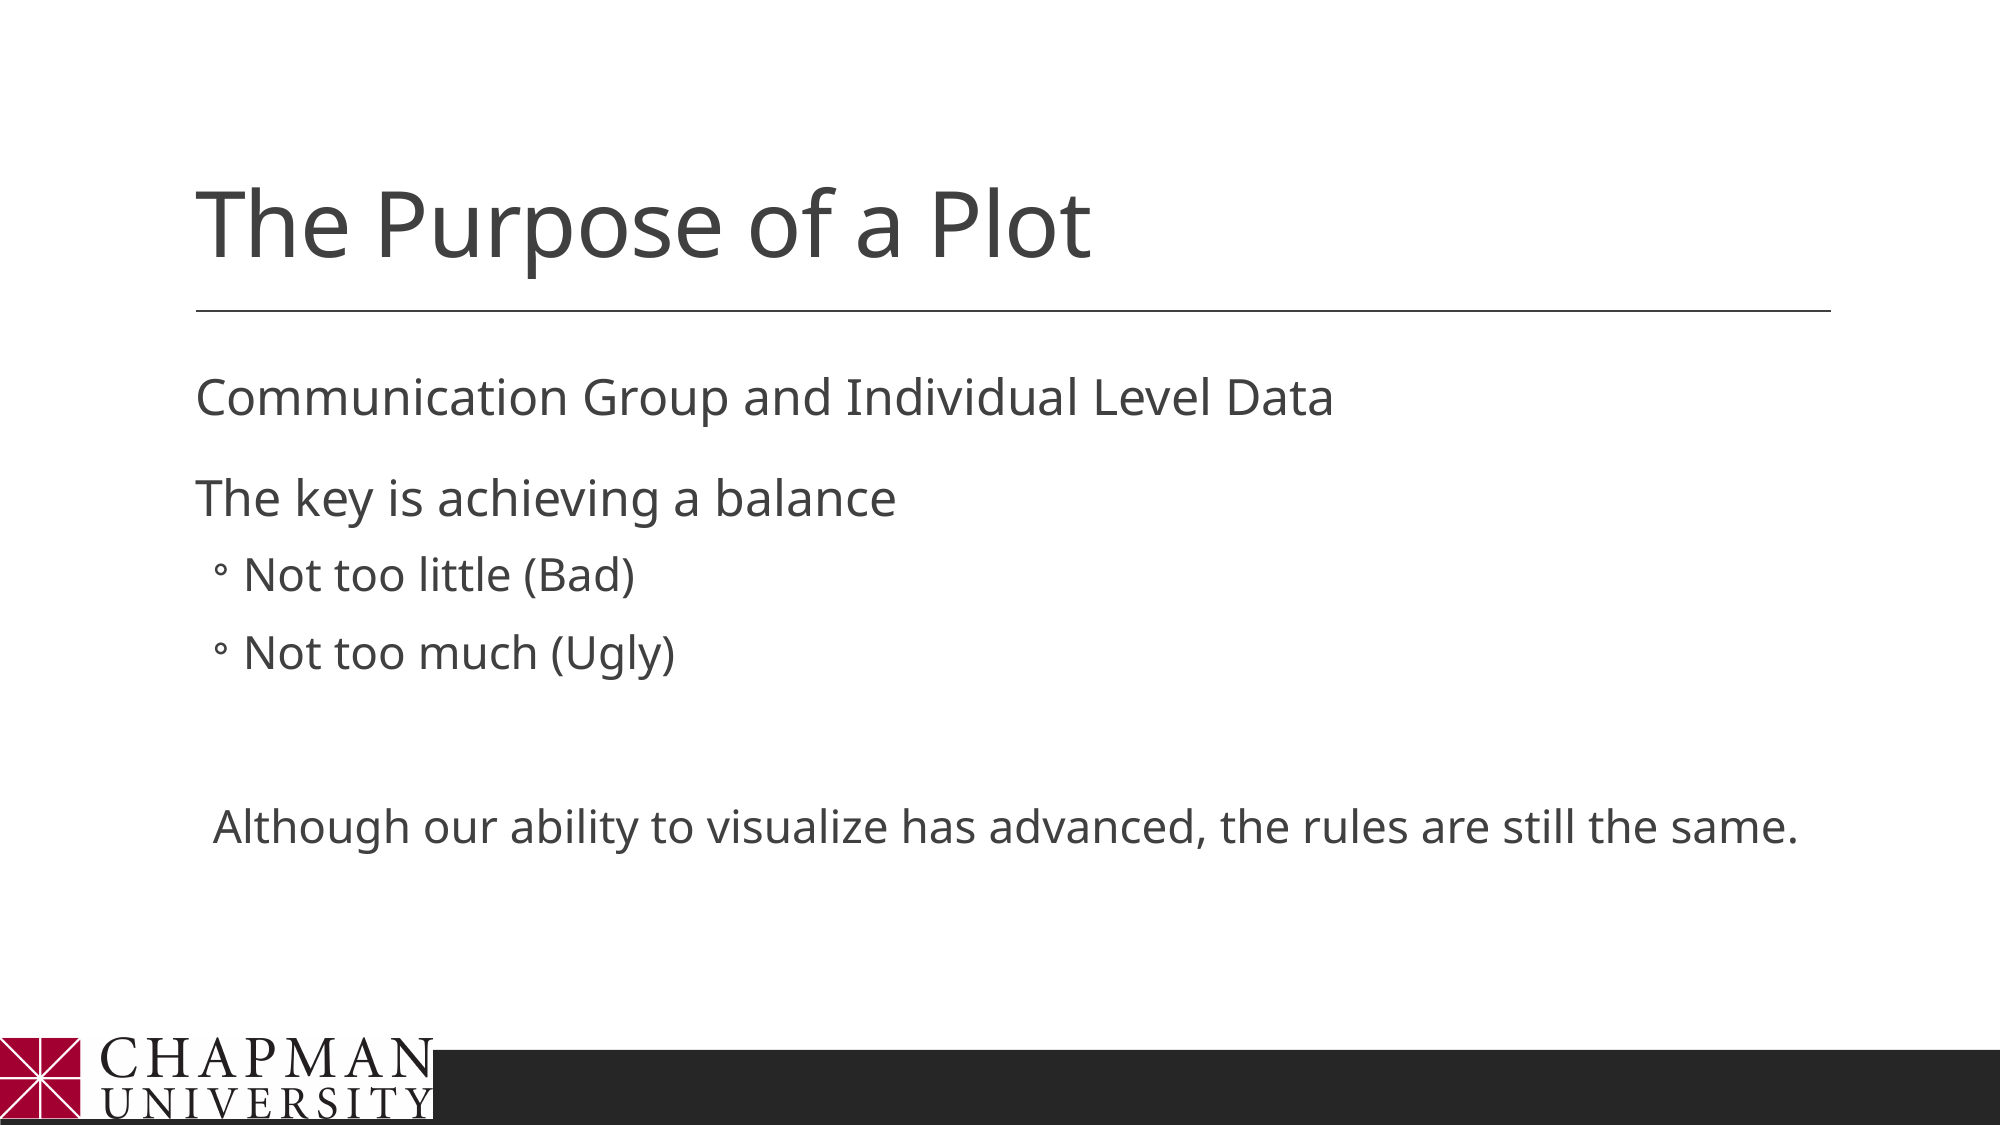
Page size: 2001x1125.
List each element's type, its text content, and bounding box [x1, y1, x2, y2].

picture [0, 1036, 434, 1120]
list Communication Group and Individual Level Data The key is achieving a balance Not too little (Bad) Not too much (Ugly) Although our ability to visualize has advanced, the rules are still the same. [180, 345, 1830, 963]
title The Purpose of a Plot [180, 47, 1830, 285]
